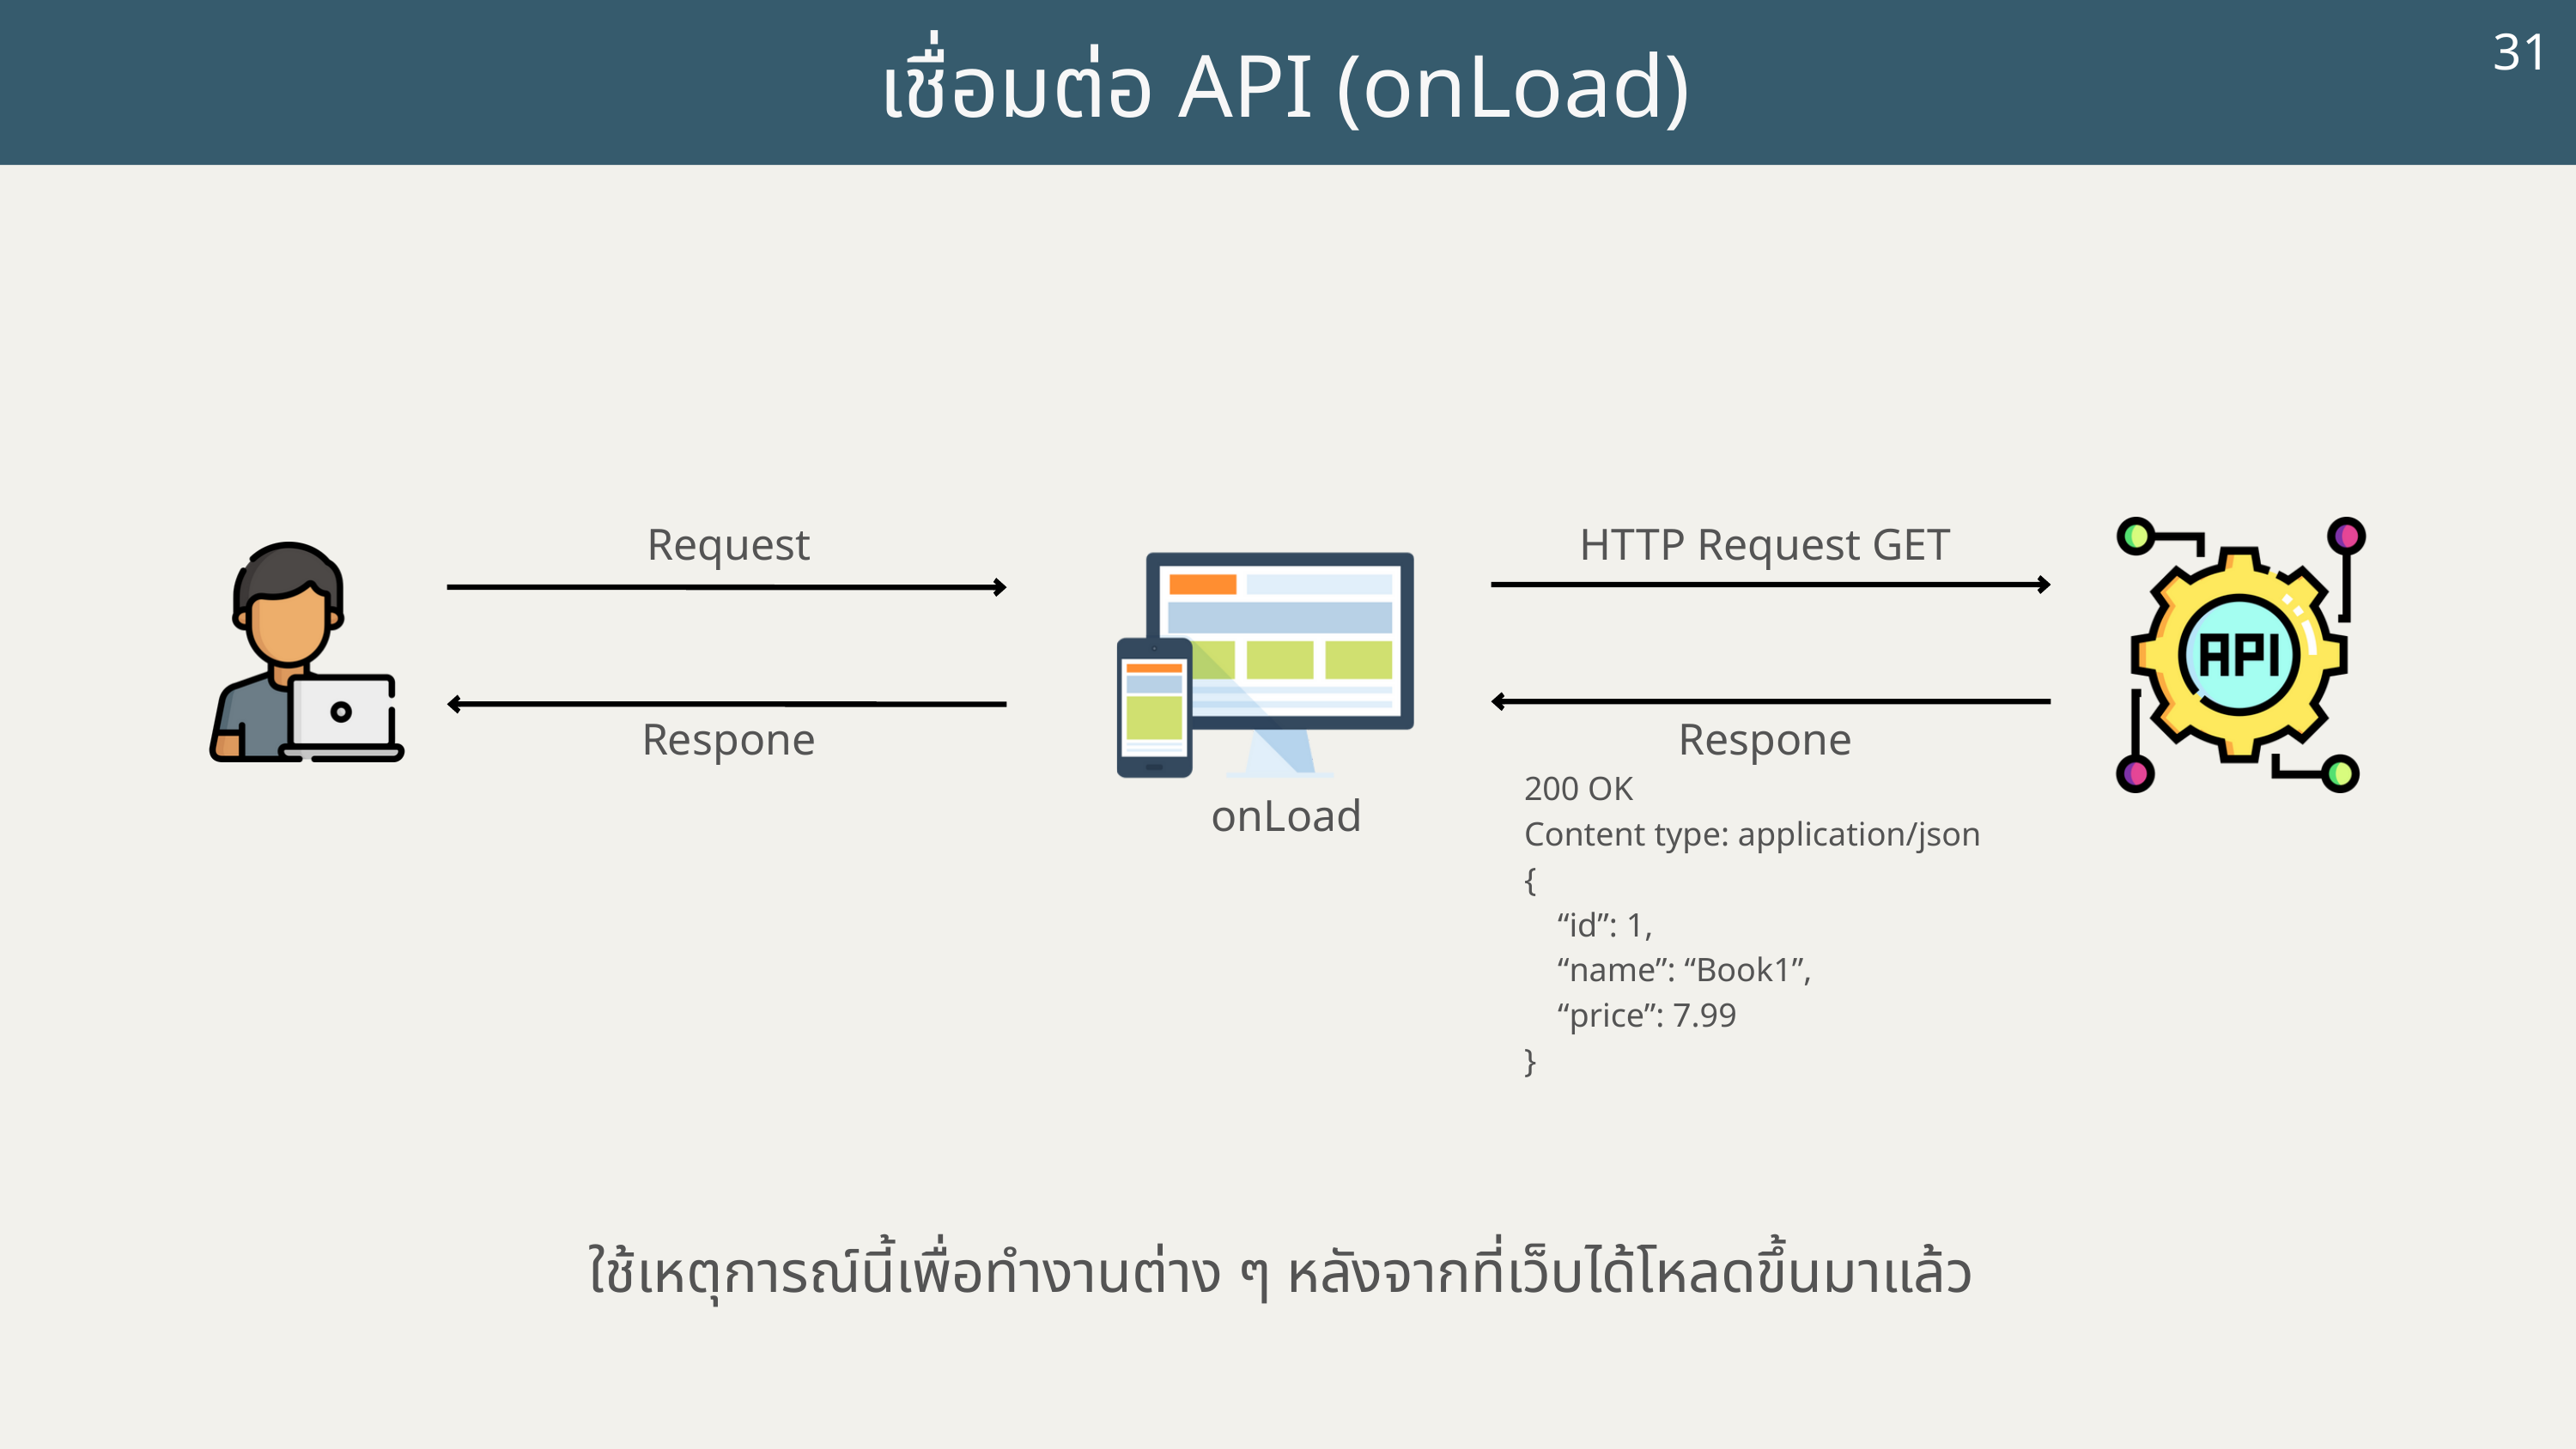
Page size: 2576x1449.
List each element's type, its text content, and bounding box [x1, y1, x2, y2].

text_box [1116, 517, 1414, 814]
text_box HTTP Request GET [1557, 508, 1975, 569]
text_box Request [615, 508, 843, 569]
text_box onLoad [1192, 780, 1382, 840]
text_box 200 OK Content type: application/json { “id”: 1, “name”: “Book1”, “price”: 7.99 } [1523, 761, 2051, 1125]
text_box ใช้เหตุการณ์นี้เพื่อทำงานต่าง ๆ หลังจากที่เว็บได้โหลดขึ้นมาแล้ว [542, 1223, 2021, 1305]
text_box [2103, 517, 2379, 793]
text_box [197, 542, 417, 762]
text_box Respone [1601, 703, 1930, 761]
text_box [1491, 578, 2051, 591]
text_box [0, 0, 2576, 166]
text_box [447, 580, 1007, 594]
text_box Respone [615, 703, 843, 764]
